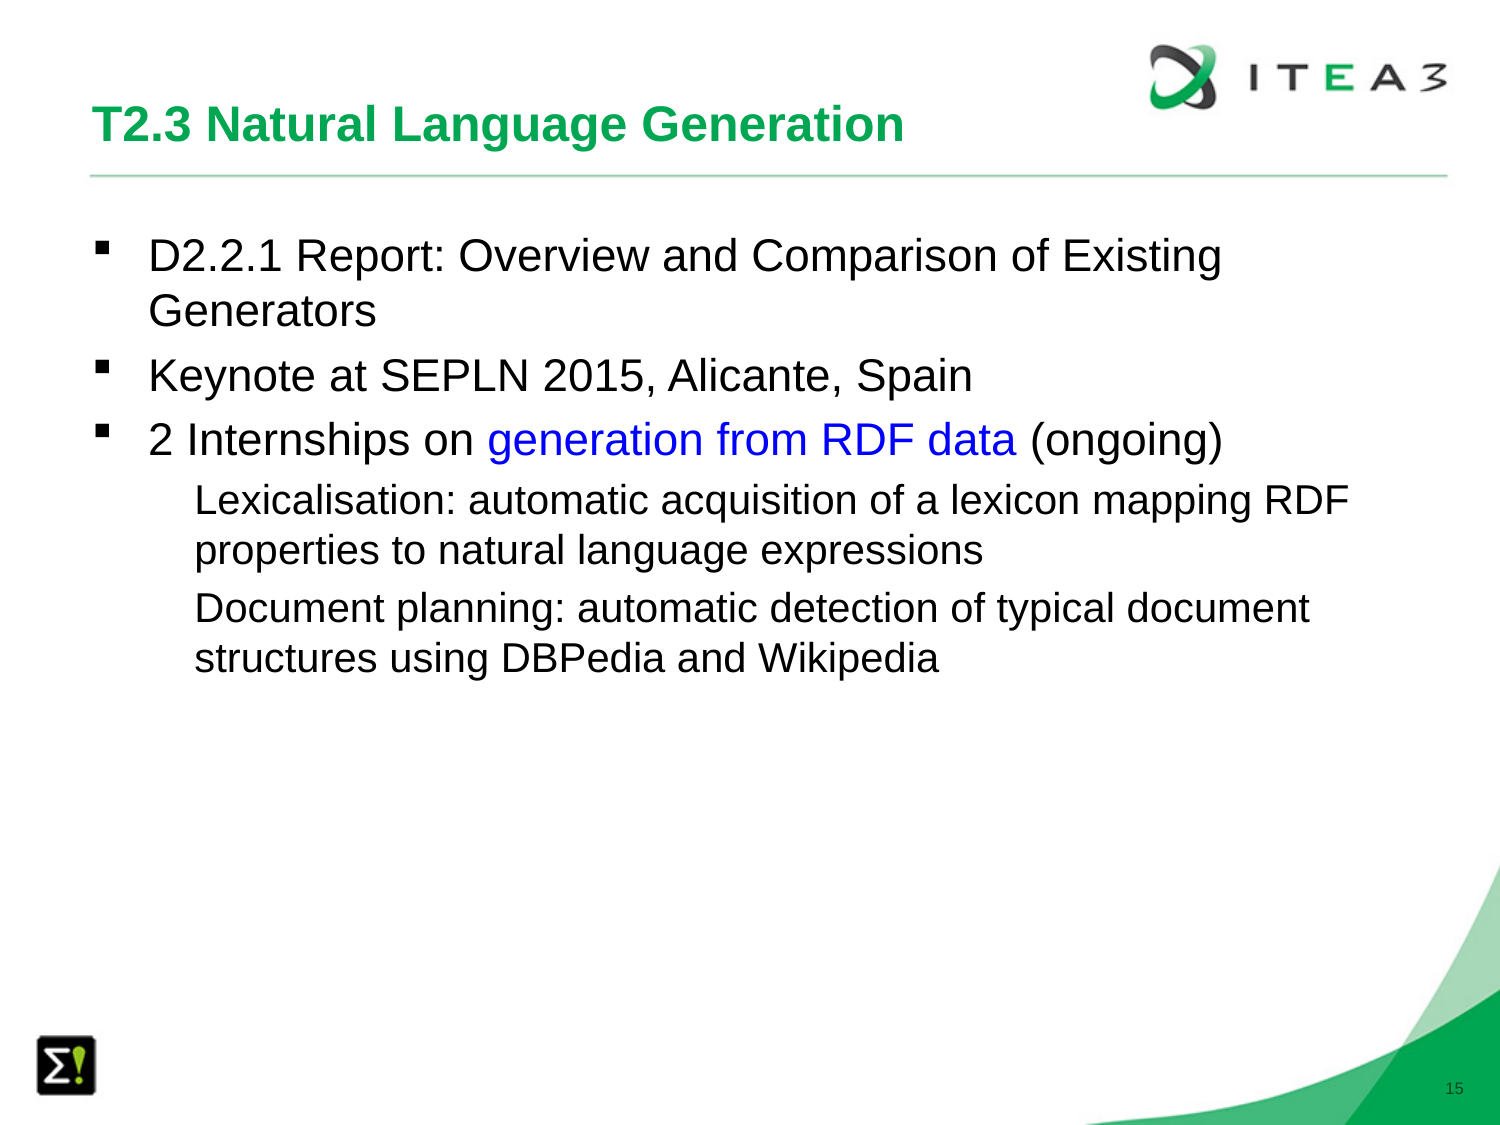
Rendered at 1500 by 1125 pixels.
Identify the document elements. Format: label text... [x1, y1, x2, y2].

title T2.3 Natural Language Generation [76, 23, 1099, 160]
list D2.2.1 Report: Overview and Comparison of Existing Generators Keynote at SEPLN 2015, Alicante, Spain 2 Internships on generation from RDF data (ongoing) Lexicalisation: automatic acquisition of a lexicon mapping RDF properties to natural language expressions Document planning: automatic detection of typical document structures using DBPedia and Wikipedia [76, 218, 1447, 1046]
picture [0, 0, 1500, 1125]
